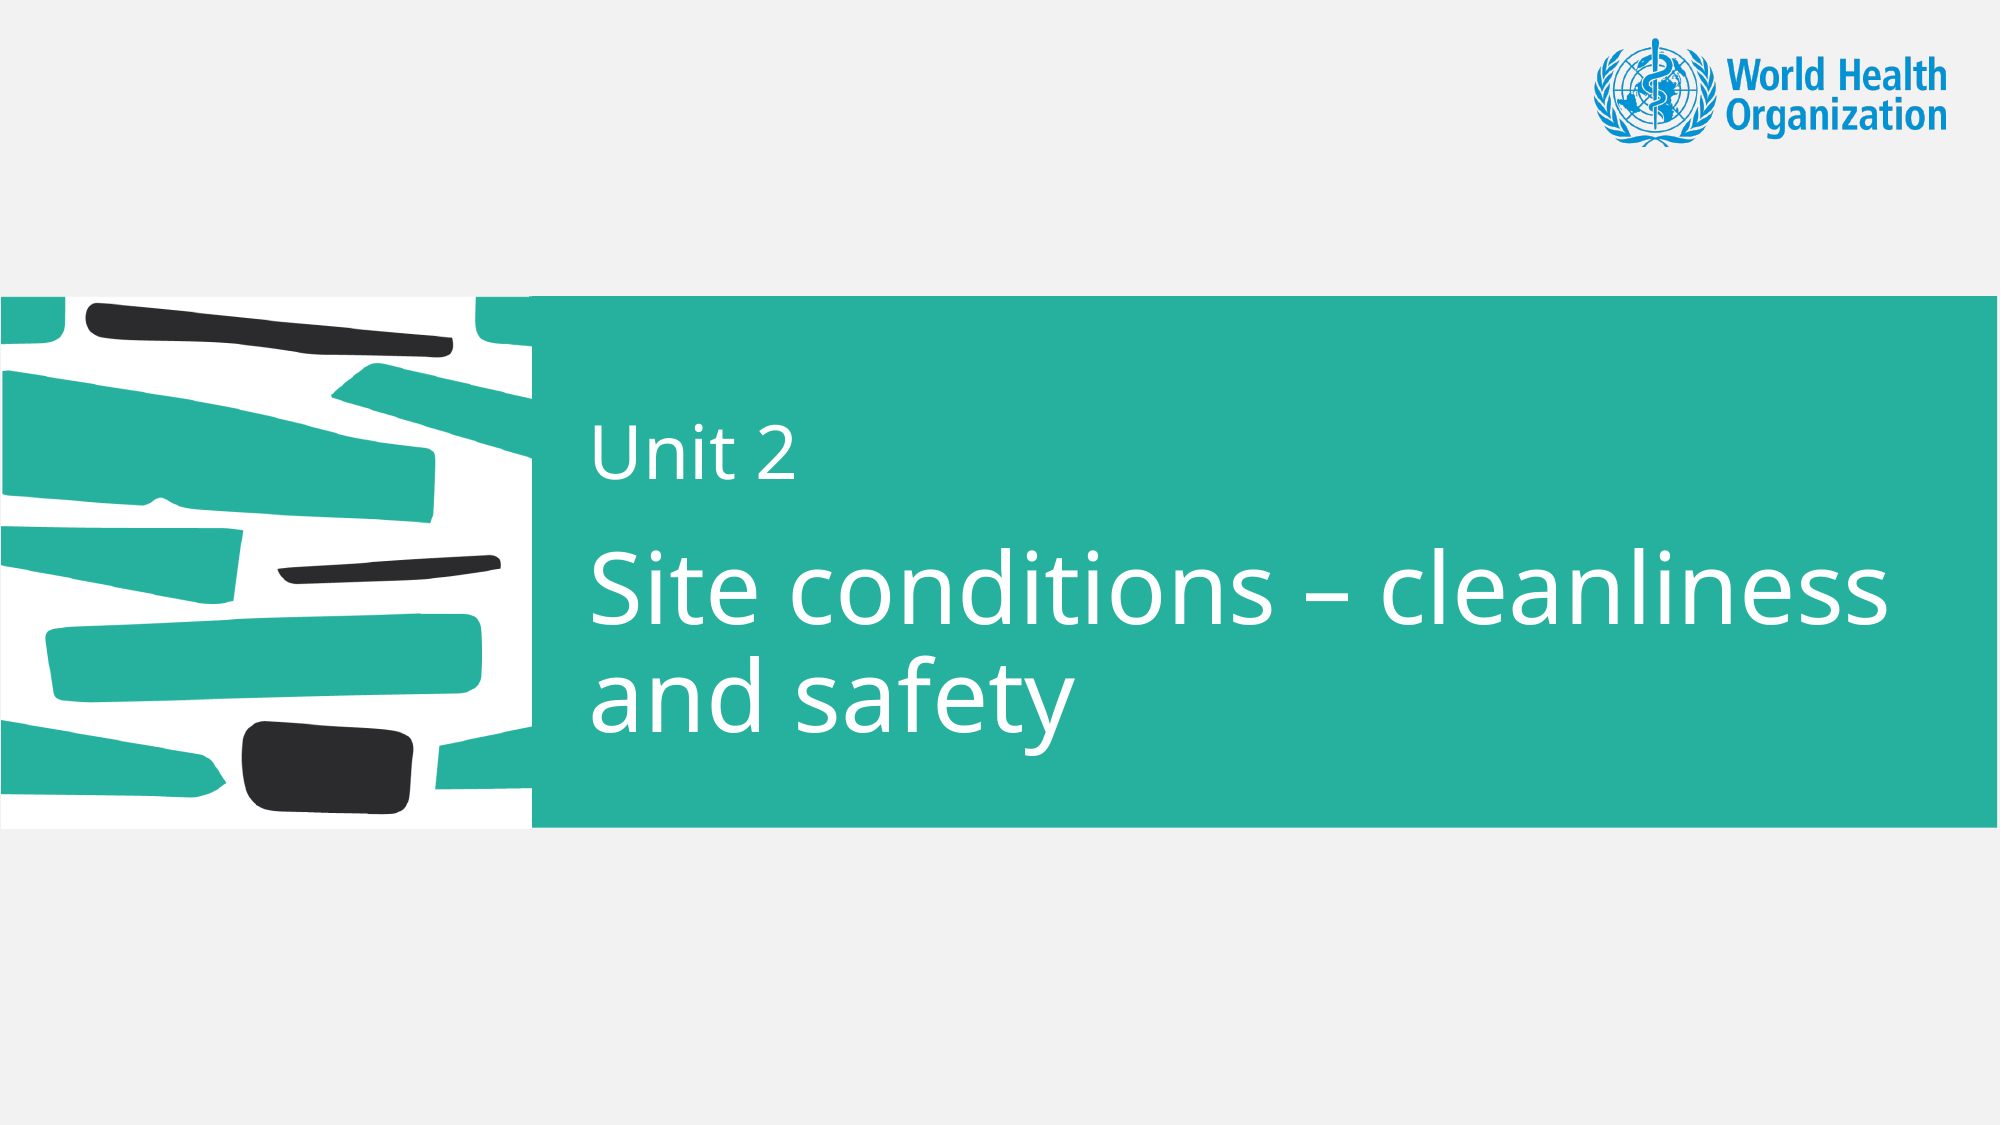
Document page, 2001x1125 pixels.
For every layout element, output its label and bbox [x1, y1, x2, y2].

picture [1669, 73, 1679, 106]
picture [1647, 140, 1664, 147]
picture [1658, 50, 1682, 71]
picture [1632, 75, 1643, 89]
picture [1594, 38, 1946, 147]
picture [1628, 50, 1652, 64]
picture [1624, 64, 1638, 99]
text_box [0, 296, 1998, 829]
picture [1618, 105, 1629, 117]
picture [1675, 71, 1687, 110]
picture [1640, 67, 1654, 77]
picture [1632, 92, 1641, 105]
picture [1602, 97, 1608, 108]
picture [1594, 103, 1646, 147]
